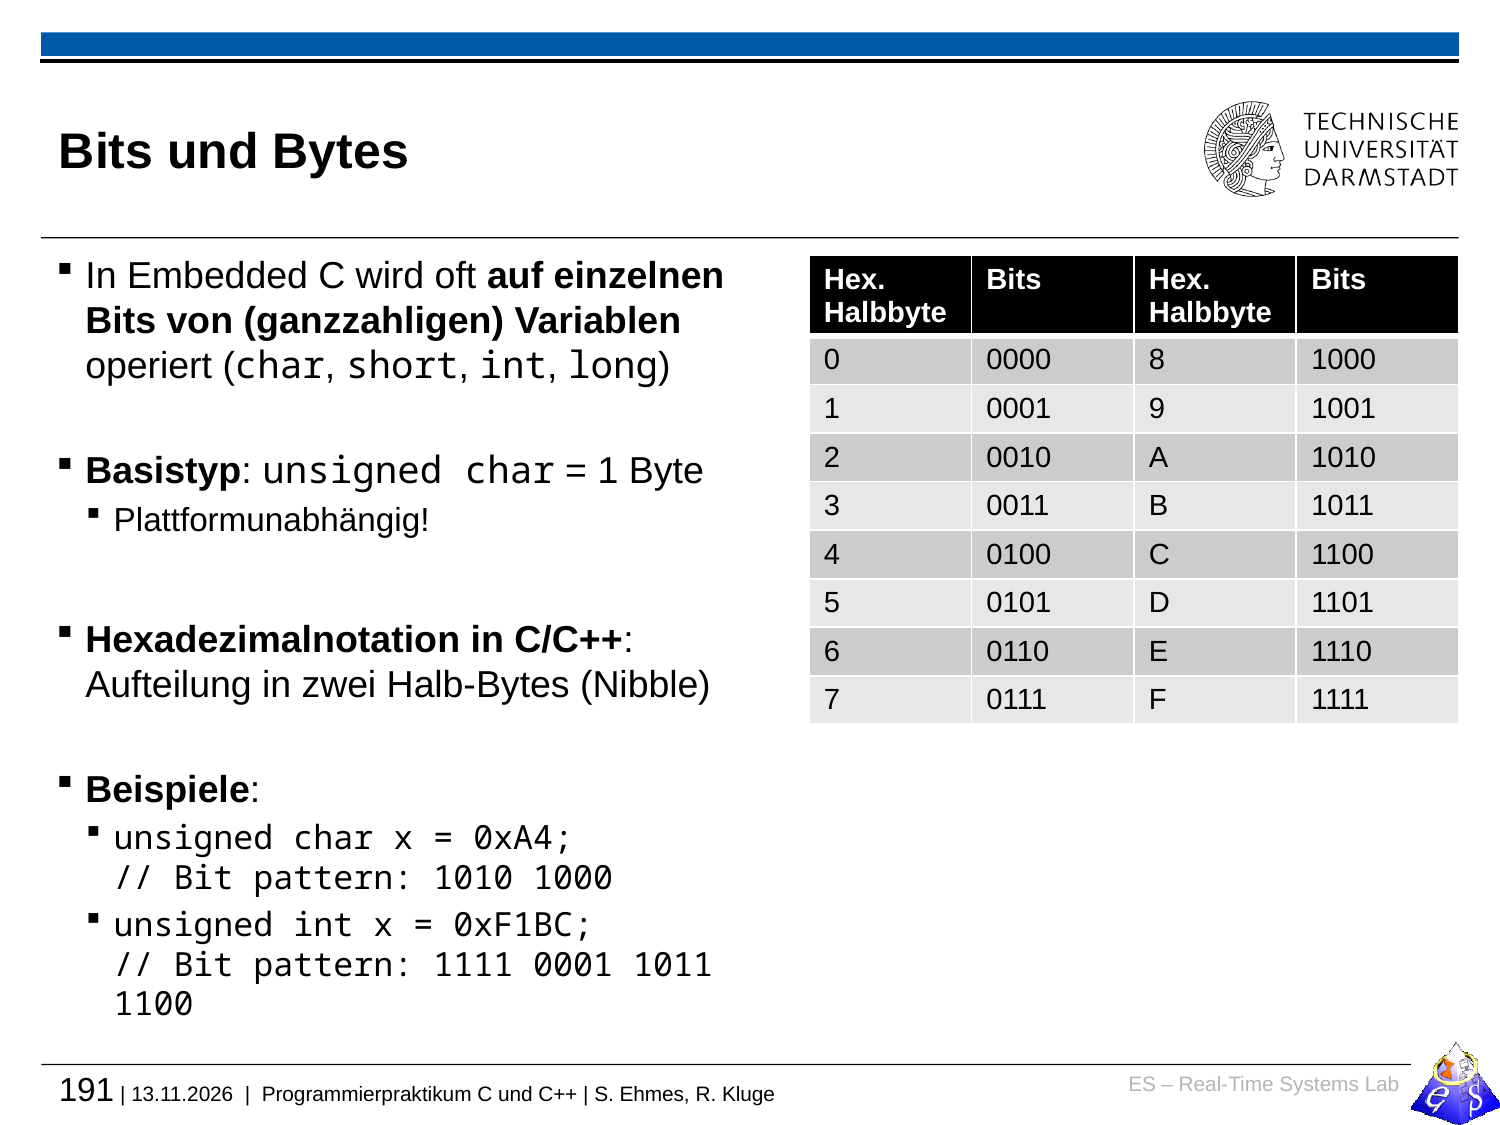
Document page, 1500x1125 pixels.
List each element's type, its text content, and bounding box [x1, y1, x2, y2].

table_cell C [1135, 531, 1295, 578]
table_cell 0000 [972, 339, 1133, 384]
table_cell 0 [810, 339, 971, 384]
table_cell 0001 [972, 385, 1133, 432]
picture [1187, 84, 1483, 214]
table_header Bits [972, 256, 1133, 333]
table_cell B [1135, 482, 1295, 529]
title Bits und Bytes [58, 80, 1187, 218]
table_cell 0101 [972, 580, 1133, 626]
table_cell D [1135, 580, 1295, 626]
table_cell 0010 [972, 434, 1133, 481]
table_cell 0111 [972, 677, 1133, 723]
table_header Bits [1297, 256, 1458, 333]
table_cell 3 [810, 482, 971, 529]
table_cell 0011 [972, 482, 1133, 529]
table_cell 8 [1135, 339, 1295, 384]
table_cell 1000 [1297, 339, 1458, 384]
table_cell 1101 [1297, 580, 1458, 626]
list In Embedded C wird oft auf einzelnen Bits von (ganzzahligen) Variablen operiert (char, short, int, long) Basistyp: unsigned char = 1 Byte Plattformunabhängig! Hexadezimalnotation in C/C++: Aufteilung in zwei Halb-Bytes (Nibble) Beispiele: unsigned char x = 0xA4; // Bit pattern: 1010 1000 unsigned int x = 0xF1BC; // Bit pattern: 1111 0001 1011 1100 [41, 243, 821, 1059]
table_cell 1 [810, 385, 971, 432]
table_cell 7 [810, 677, 971, 723]
table_cell 0100 [972, 531, 1133, 578]
table_cell 6 [810, 628, 971, 675]
table_cell F [1135, 677, 1295, 723]
table_cell 9 [1135, 385, 1295, 432]
table_cell 2 [810, 434, 971, 481]
table_cell 1001 [1297, 385, 1458, 432]
table_cell 4 [810, 531, 971, 578]
picture [1411, 1041, 1500, 1125]
table_cell 1100 [1297, 531, 1458, 578]
table_cell 1010 [1297, 434, 1458, 481]
table_cell E [1135, 628, 1295, 675]
table_cell 0110 [972, 628, 1133, 675]
table_cell 1011 [1297, 482, 1458, 529]
table_header Hex. Halbbyte [810, 256, 971, 333]
table_header Hex. Halbbyte [1135, 256, 1295, 333]
table_cell 1111 [1297, 677, 1458, 723]
table_cell A [1135, 434, 1295, 481]
table_cell 1110 [1297, 628, 1458, 675]
table_cell 5 [810, 580, 971, 626]
